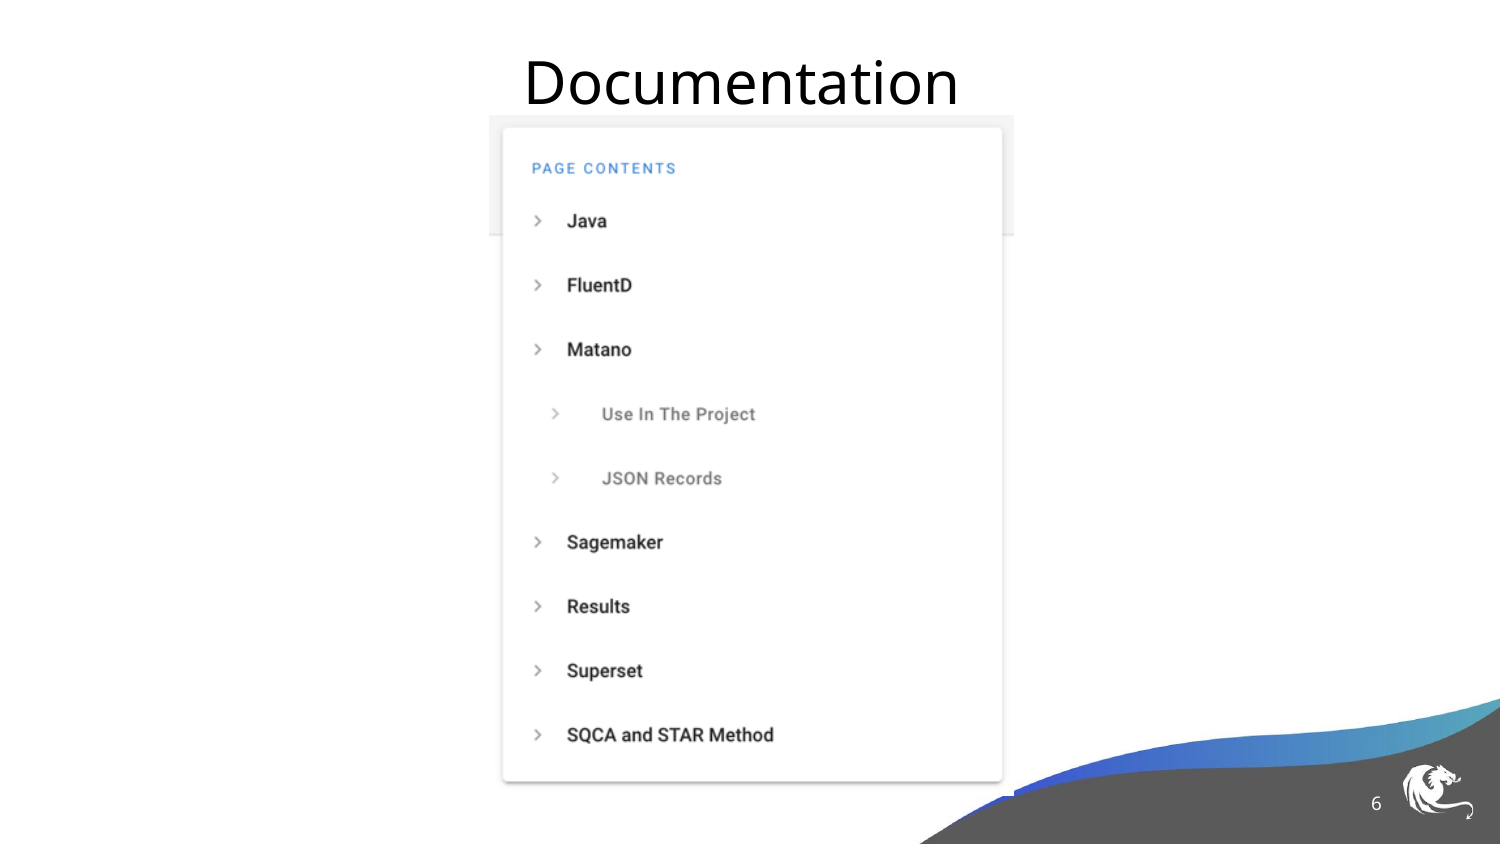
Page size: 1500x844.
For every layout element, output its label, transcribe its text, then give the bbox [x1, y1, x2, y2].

title Documentation [103, 44, 1397, 125]
picture [0, 0, 1500, 844]
slide_number 6 [1059, 782, 1397, 827]
